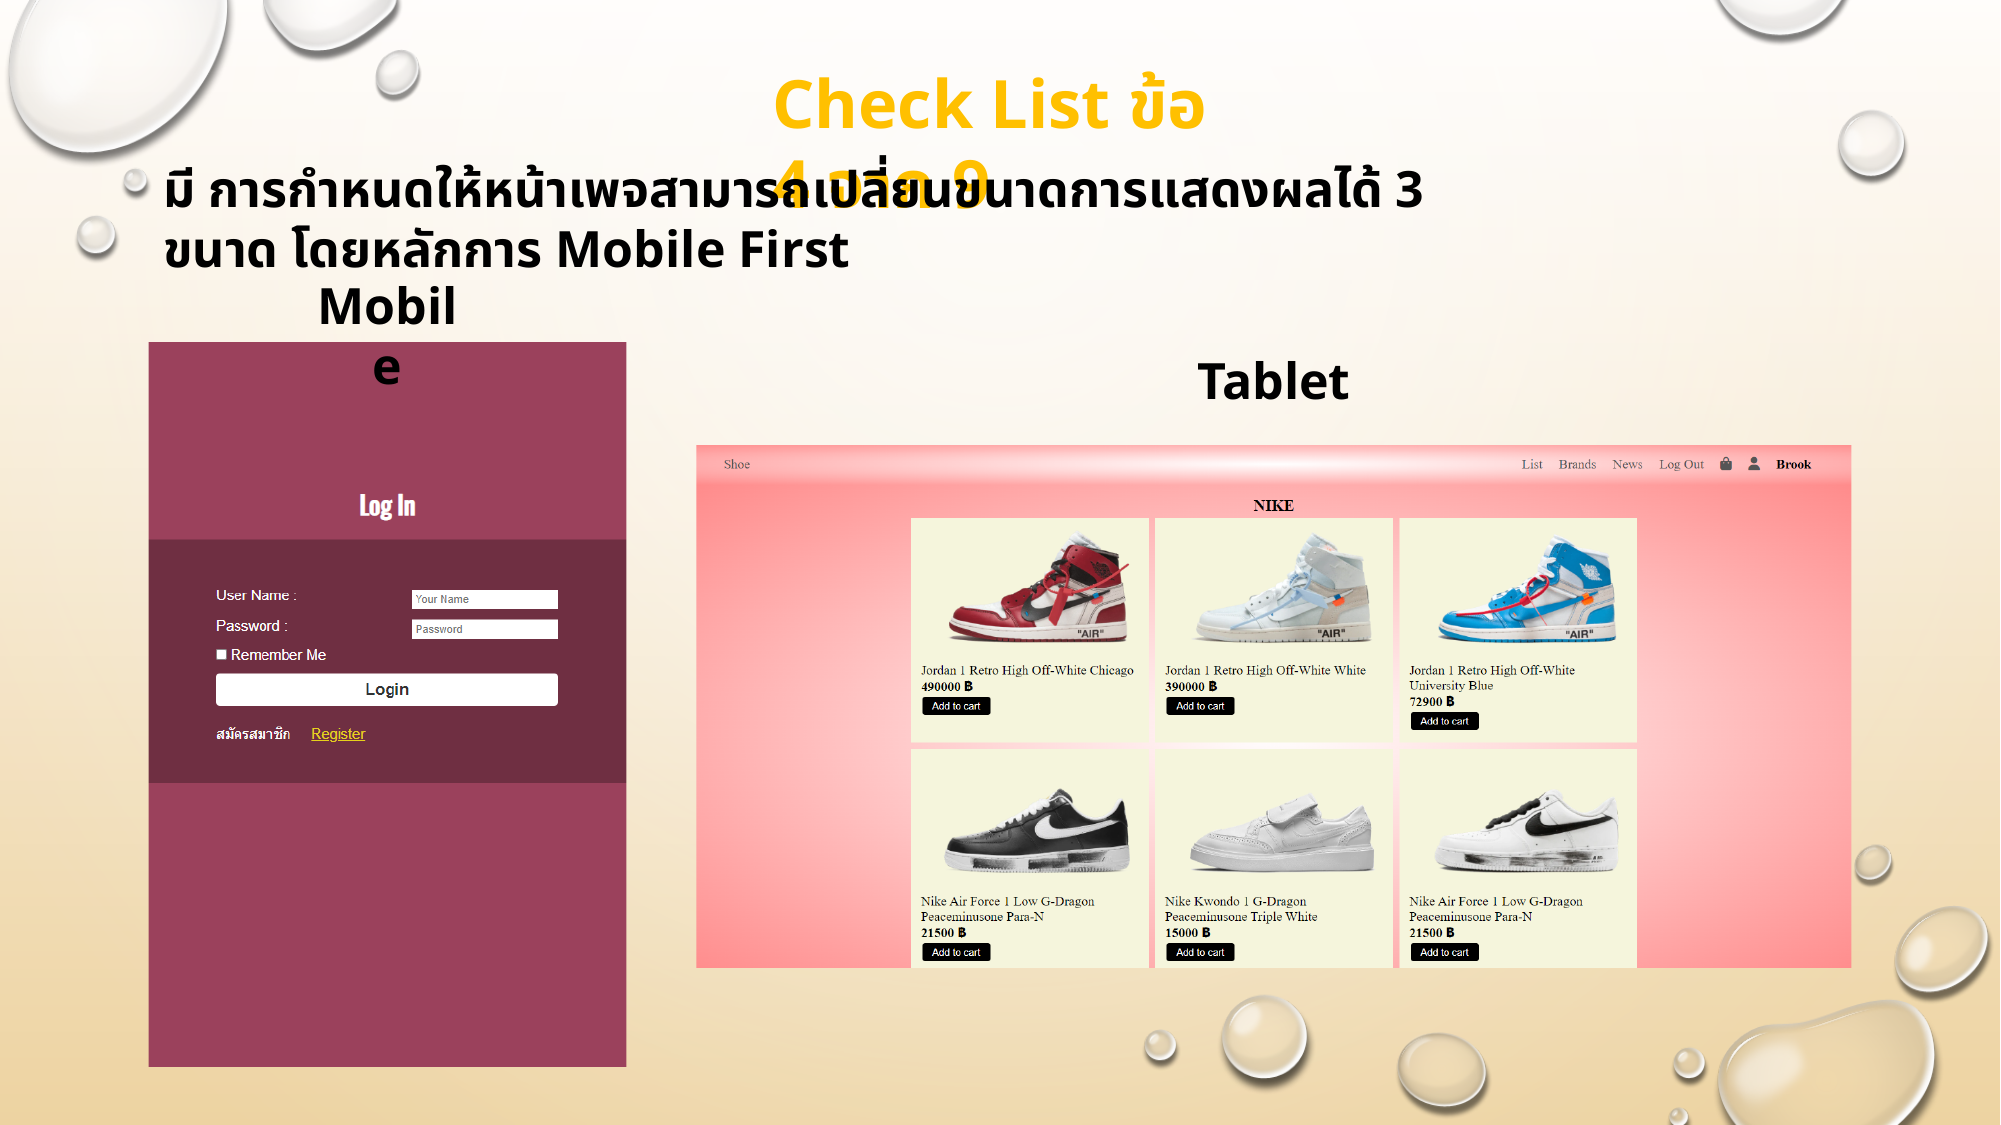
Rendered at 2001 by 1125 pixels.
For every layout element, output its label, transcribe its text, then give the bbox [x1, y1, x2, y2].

text_box Check List ข้อ 4 จาก 9 [757, 54, 1243, 150]
text_box Tablet [696, 342, 1852, 418]
picture [0, 0, 2000, 1125]
text_box มี การกำหนดให้หน้าเพจสามารถเปลี่ยนขนาดการแสดงผลได้ 3 ขนาด โดยหลักการ Mobile First [148, 150, 1481, 286]
text_box Mobile [295, 266, 480, 340]
